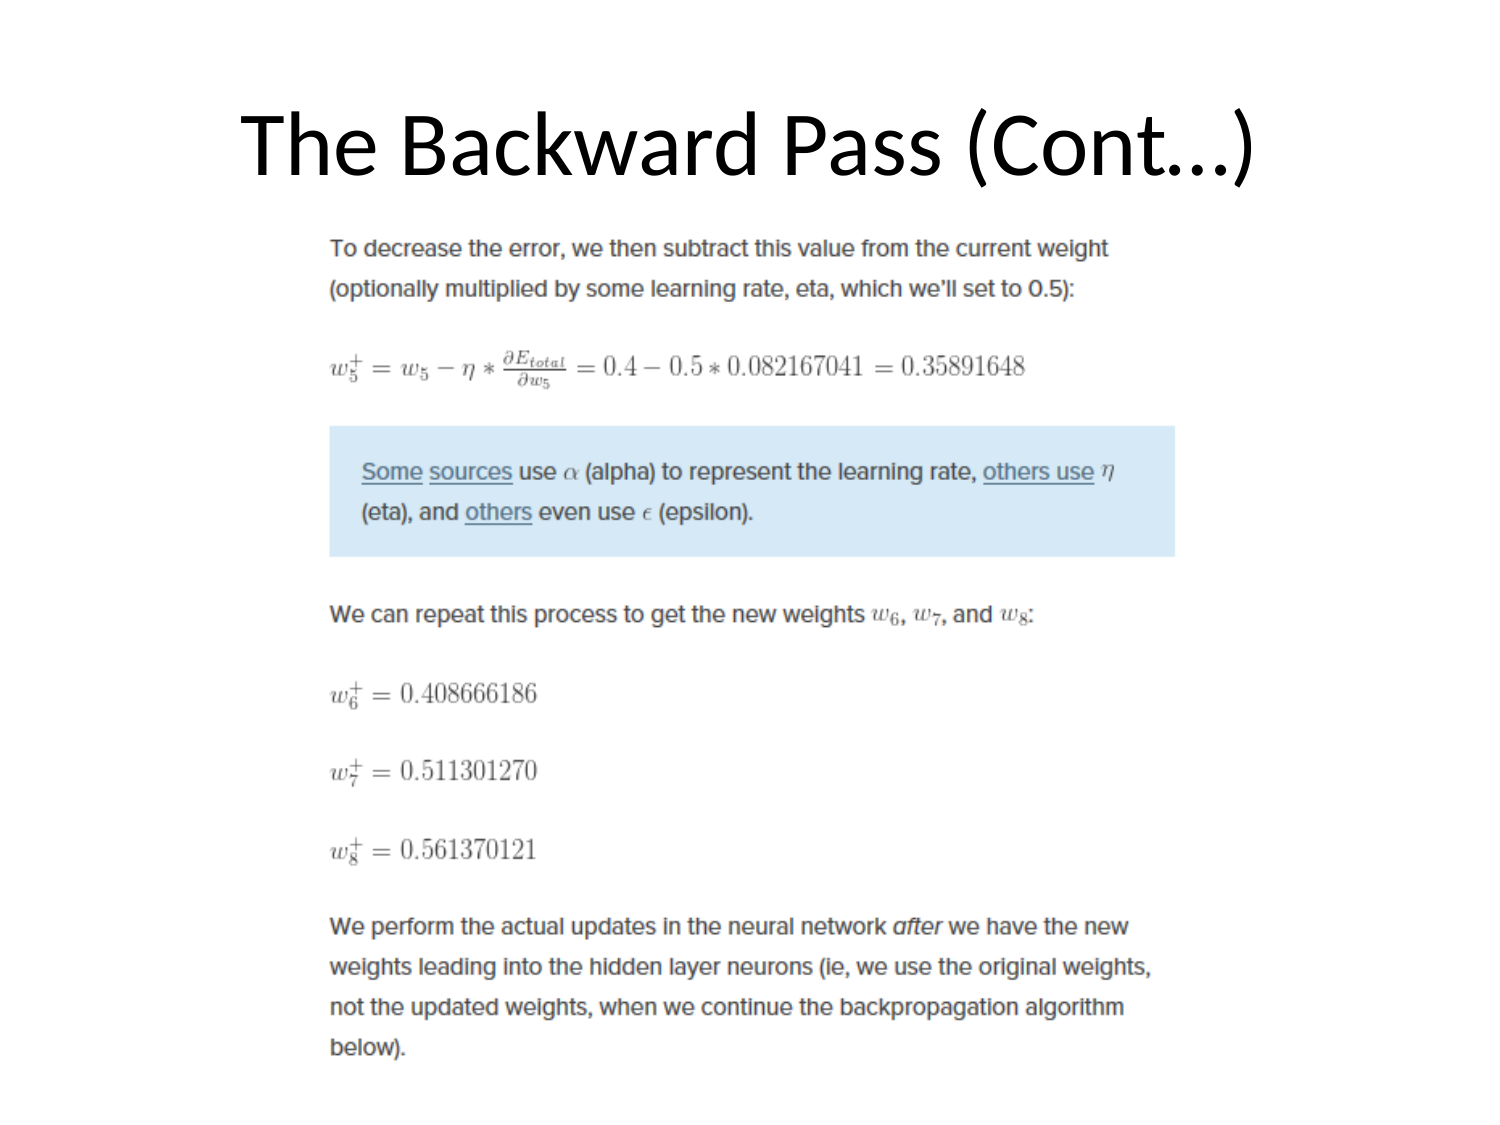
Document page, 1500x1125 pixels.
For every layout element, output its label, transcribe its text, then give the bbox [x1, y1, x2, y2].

picture [300, 210, 1200, 1086]
title The Backward Pass (Cont…) [75, 45, 1425, 233]
